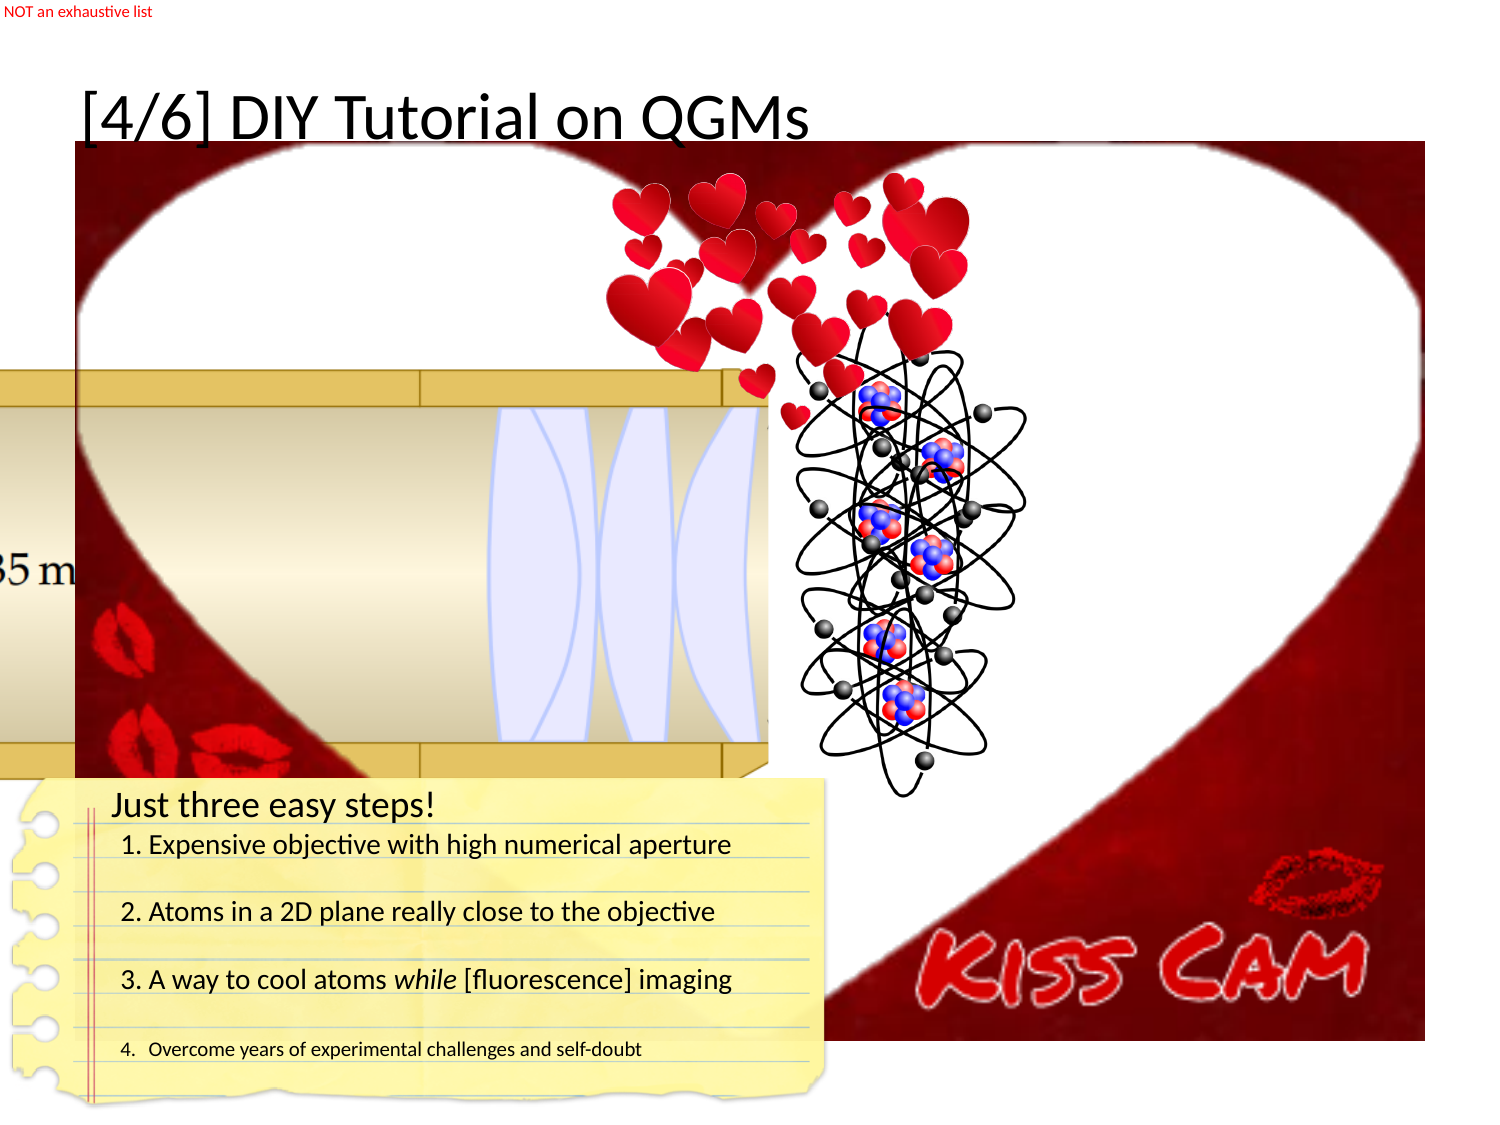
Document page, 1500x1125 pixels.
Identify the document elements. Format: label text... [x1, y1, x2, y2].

text_box NOT an exhaustive list [0, 0, 168, 29]
text_box [4/6] DIY Tutorial on QGMs [65, 65, 848, 160]
picture [0, 141, 1425, 1125]
